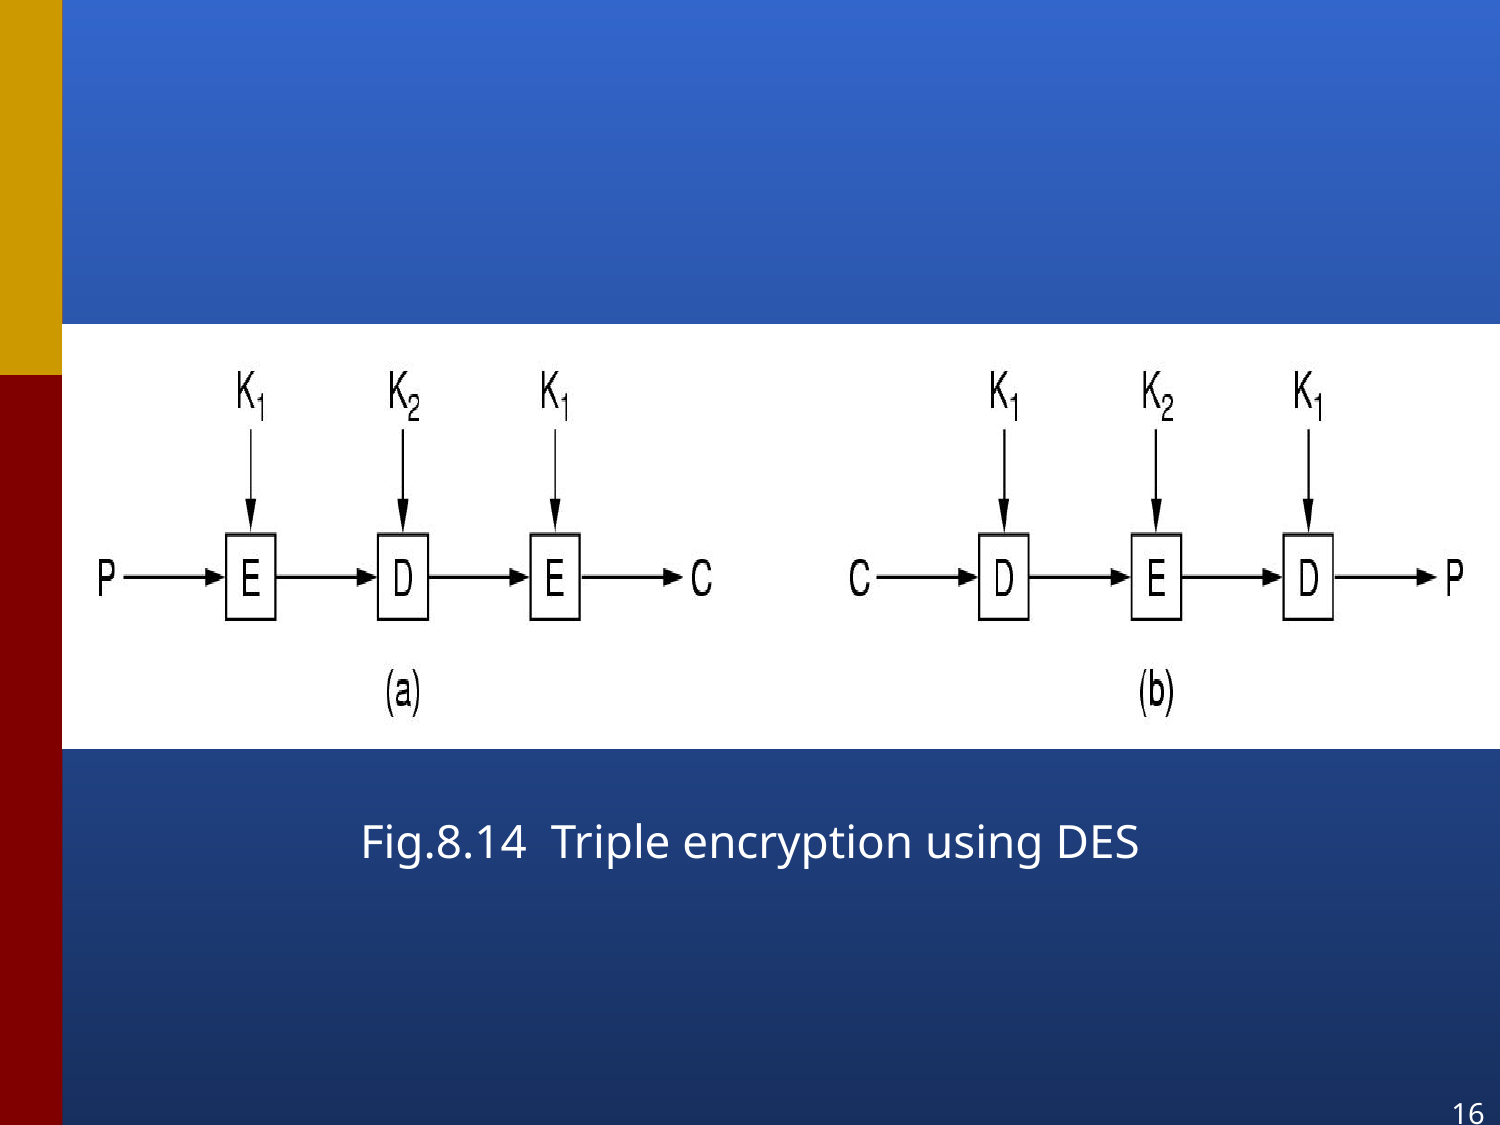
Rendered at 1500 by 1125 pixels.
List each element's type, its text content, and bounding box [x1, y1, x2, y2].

picture [62, 324, 1500, 749]
text_box Fig.8.14 Triple encryption using DES [187, 812, 1313, 939]
slide_number 16 [1187, 1087, 1500, 1125]
